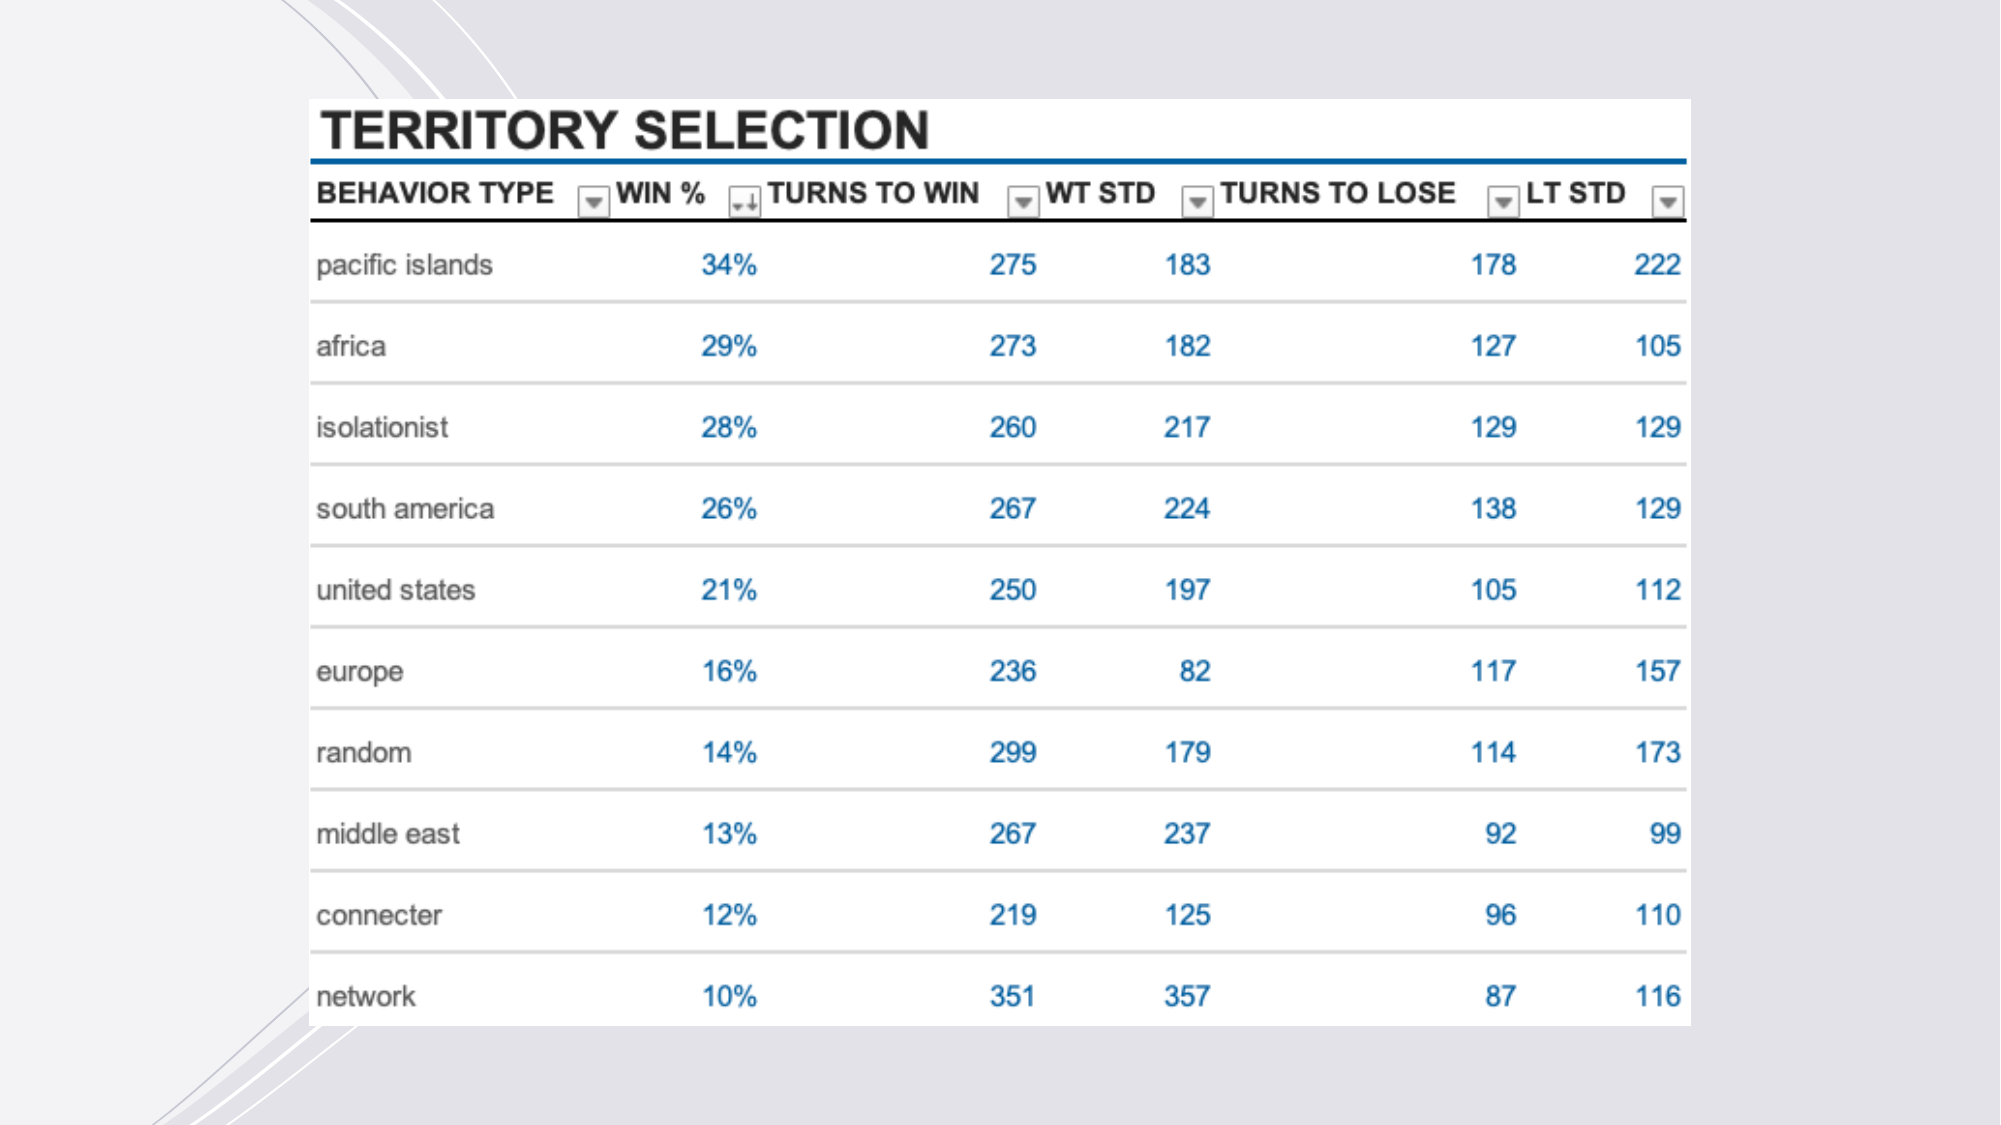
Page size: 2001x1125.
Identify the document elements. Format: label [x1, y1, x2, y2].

picture [309, 99, 1691, 1026]
